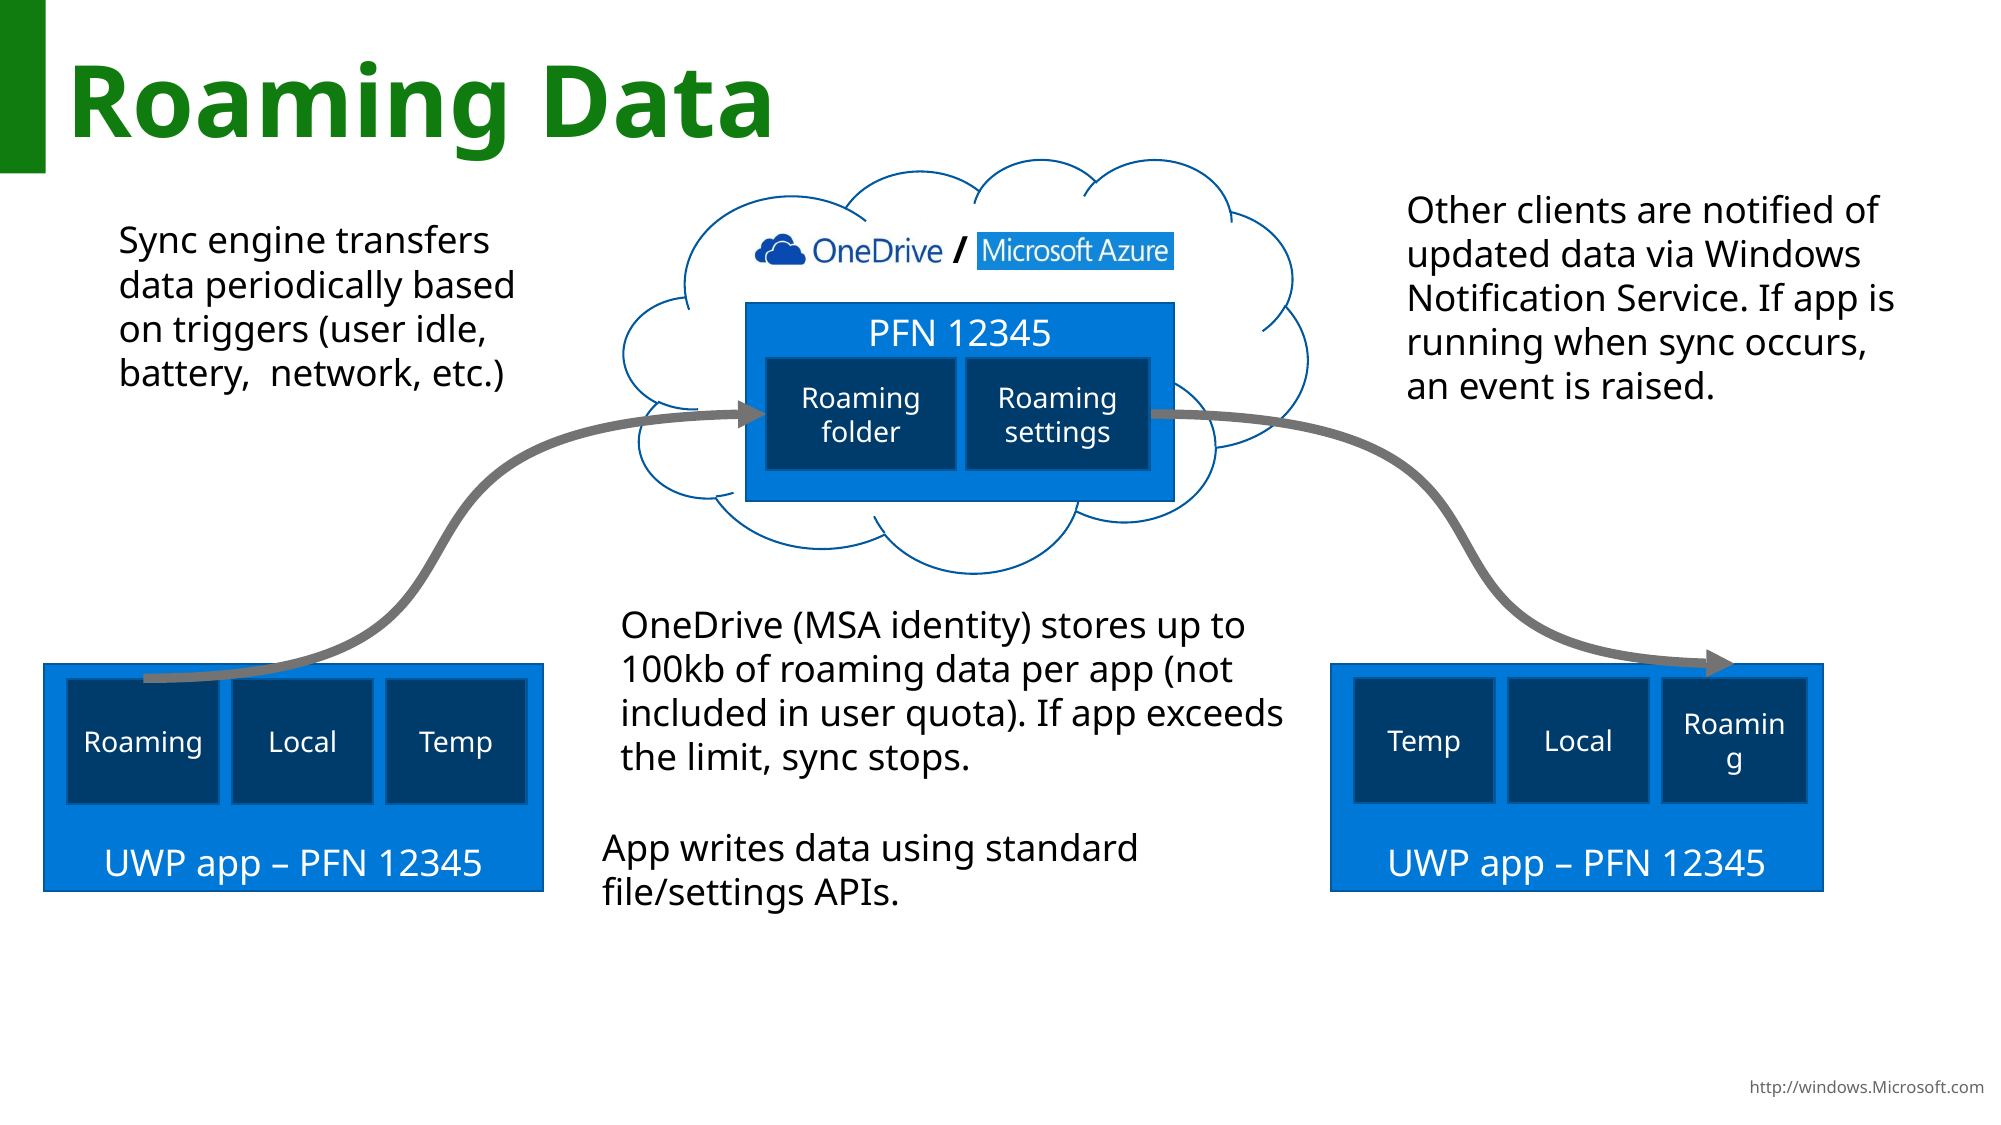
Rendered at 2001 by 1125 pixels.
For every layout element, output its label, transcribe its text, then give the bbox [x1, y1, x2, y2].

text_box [1330, 663, 1823, 891]
title Roaming Data [44, 33, 1956, 195]
text_box PFN 12345 [745, 302, 1175, 502]
text_box Sync engine transfers data periodically based on triggers (user idle, battery, network, etc.) [103, 209, 570, 446]
picture [746, 216, 953, 279]
text_box Roaming folder [765, 357, 957, 471]
text_box OneDrive (MSA identity) stores up to 100kb of roaming data per app (not included in user quota). If app exceeds the limit, sync stops. [605, 594, 1330, 786]
text_box [622, 158, 1309, 413]
text_box Other clients are notified of updated data via Windows Notification Service. If app is running when sync occurs, an event is raised. [1391, 178, 1917, 415]
picture [977, 232, 1174, 270]
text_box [1149, 413, 1735, 664]
text_box / [930, 212, 982, 290]
text_box App writes data using standard file/settings APIs. [587, 817, 1222, 965]
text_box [44, 664, 543, 892]
text_box [767, 502, 1149, 575]
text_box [143, 413, 767, 679]
text_box Roaming settings [965, 357, 1151, 471]
